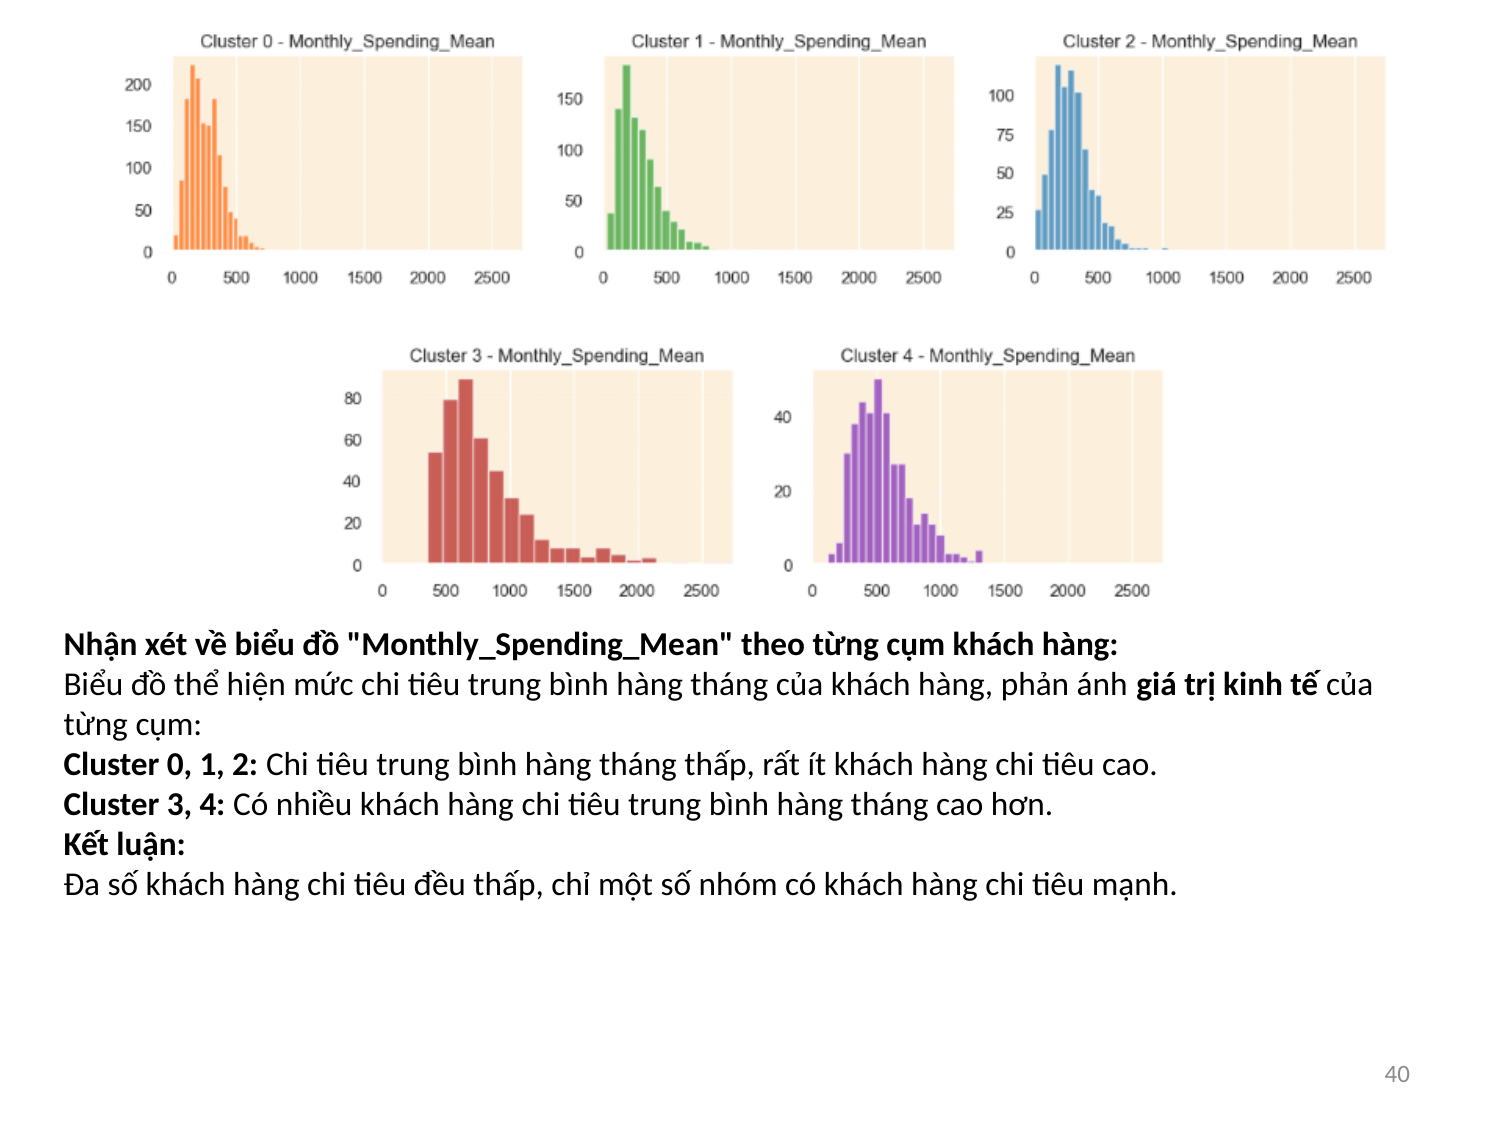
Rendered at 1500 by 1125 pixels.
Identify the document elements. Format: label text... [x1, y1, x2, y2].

slide_number 40 [1074, 1042, 1425, 1103]
picture [103, 30, 1397, 294]
text_box Nhận xét về biểu đồ "Monthly_Spending_Mean" theo từng cụm khách hàng: Biểu đồ thể hiện mức chi tiêu trung bình hàng tháng của khách hàng, phản ánh giá trị kinh tế của từng cụm: Cluster 0, 1, 2: Chi tiêu trung bình hàng tháng thấp, rất ít khách hàng chi tiêu cao. Cluster 3, 4: Có nhiều khách hàng chi tiêu trung bình hàng tháng cao hơn. Kết luận: Đa số khách hàng chi tiêu đều thấp, chỉ một số nhóm có khách hàng chi tiêu mạnh. [48, 615, 1452, 910]
picture [323, 342, 1176, 612]
